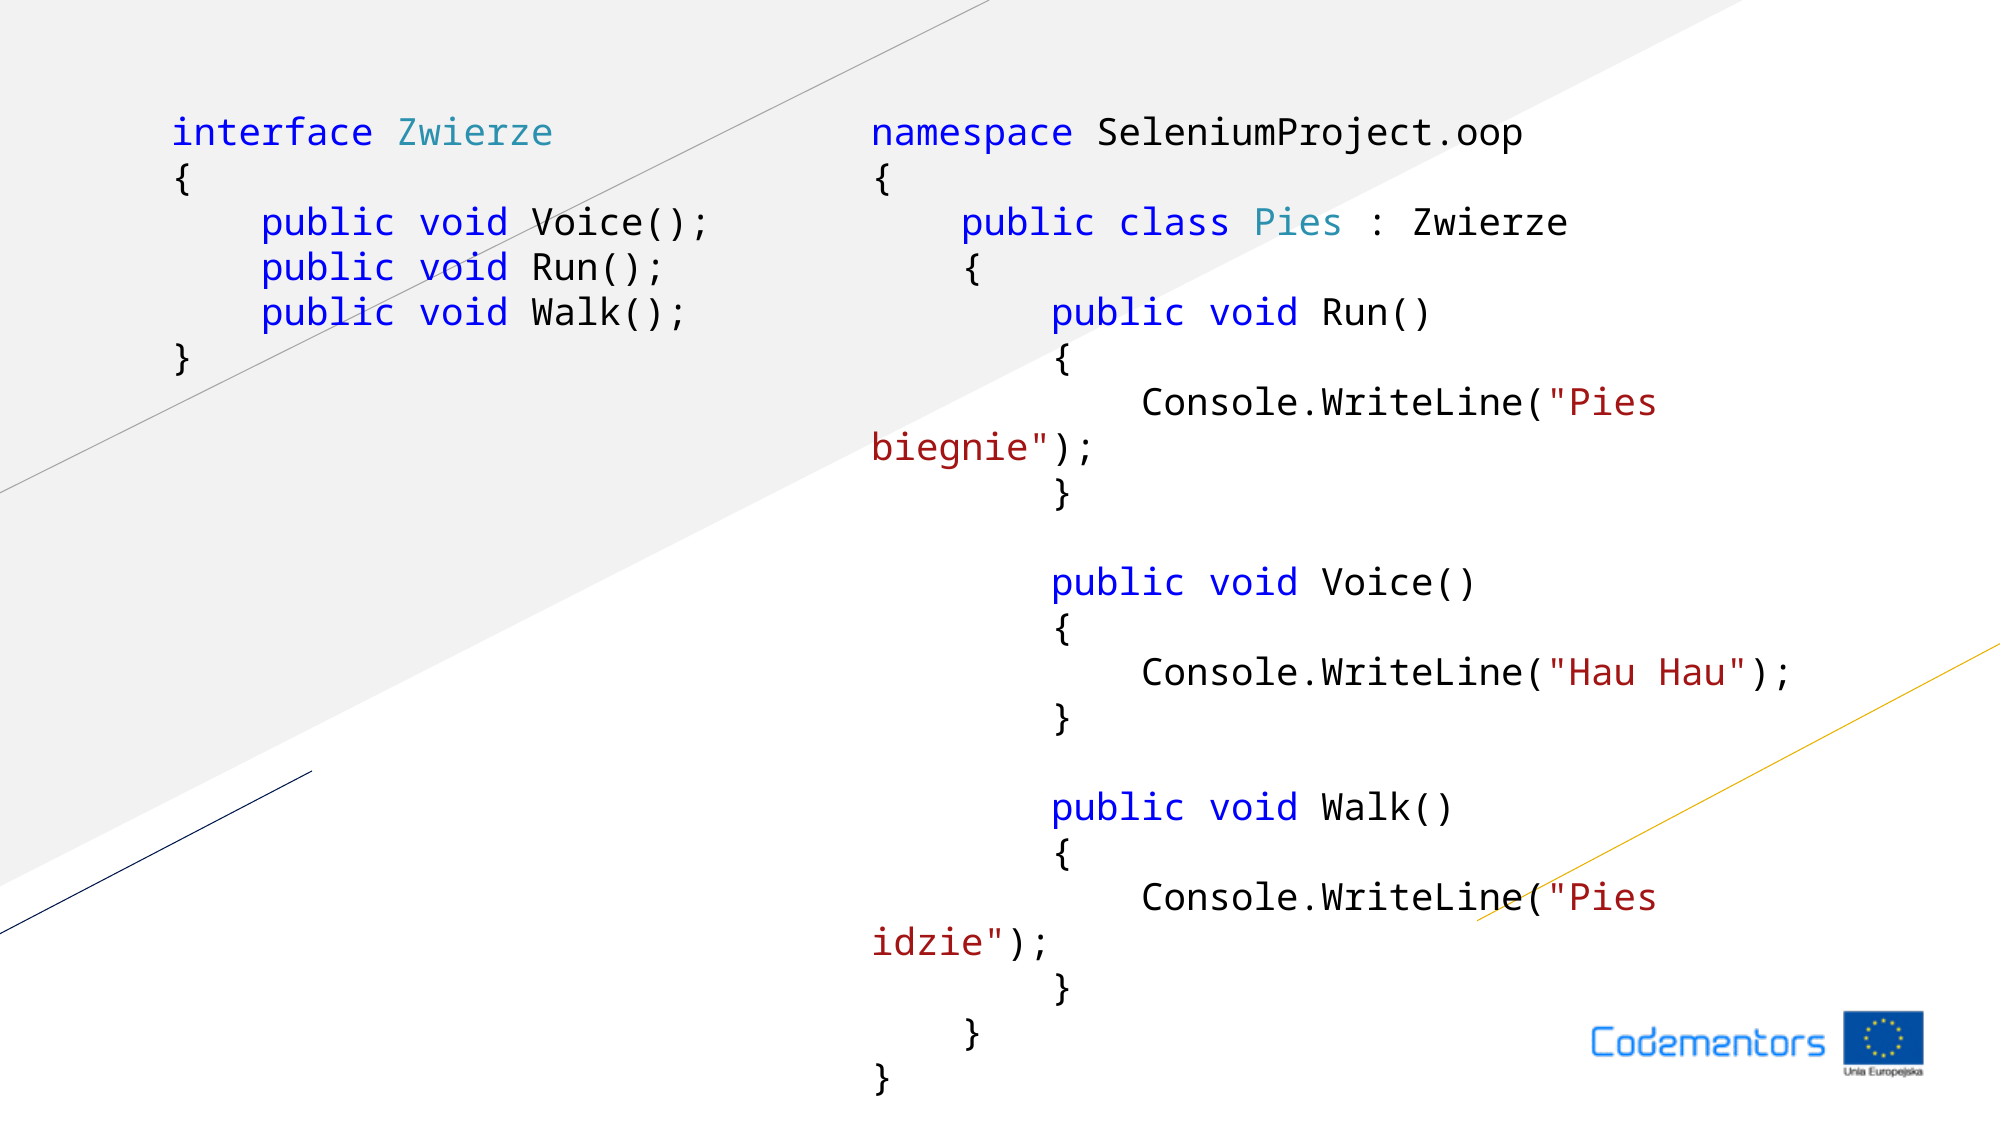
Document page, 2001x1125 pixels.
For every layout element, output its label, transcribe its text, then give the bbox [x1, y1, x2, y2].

text_box namespace SeleniumProject.oop { public class Pies : Zwierze { public void Run() { Console.WriteLine("Pies biegnie"); } public void Voice() { Console.WriteLine("Hau Hau"); } public void Walk() { Console.WriteLine("Pies idzie"); } } } [856, 100, 1860, 1106]
text_box interface Zwierze { public void Voice(); public void Run(); public void Walk(); } [156, 100, 856, 386]
picture [1591, 994, 1941, 1095]
